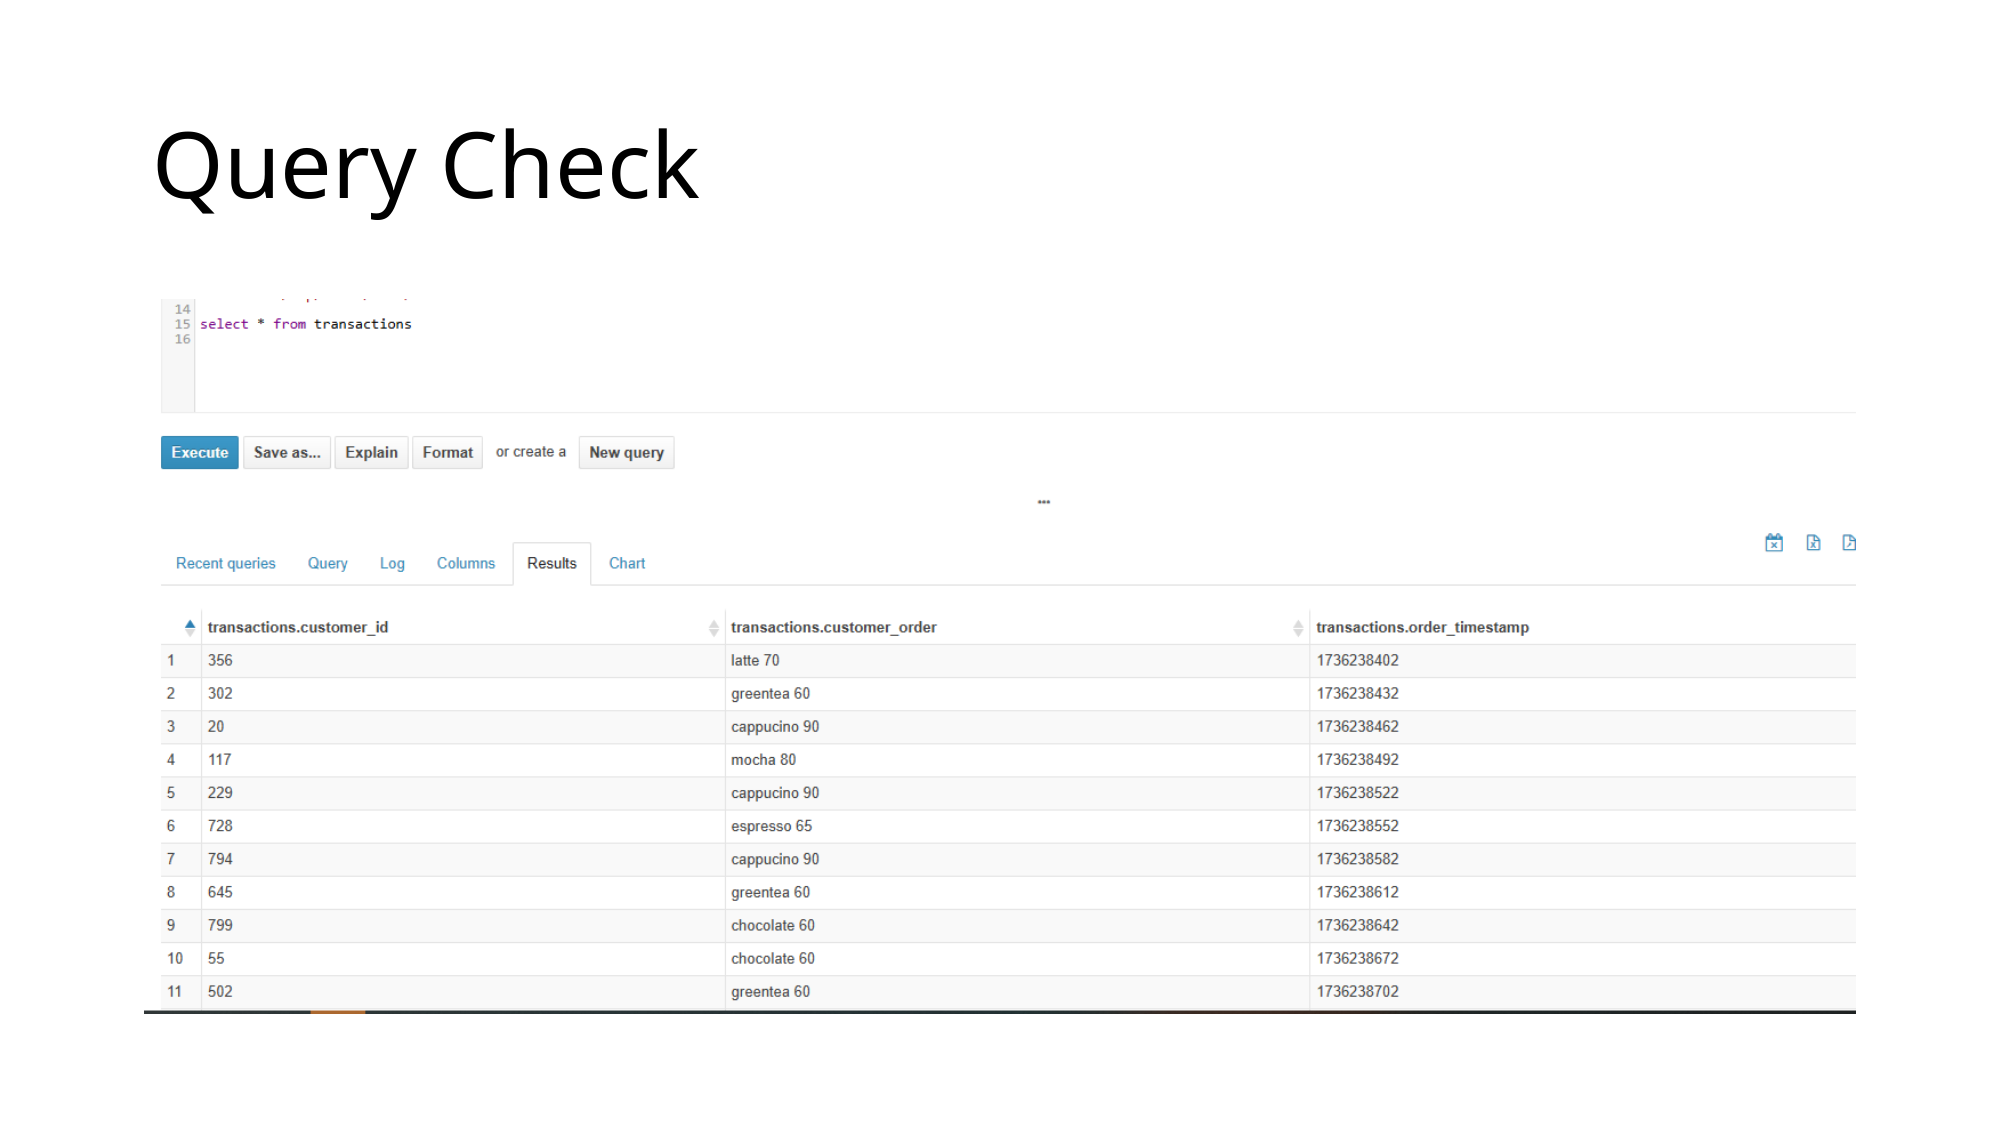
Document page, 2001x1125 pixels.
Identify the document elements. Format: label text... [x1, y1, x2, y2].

title Query Check [137, 59, 1863, 278]
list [144, 299, 1856, 1014]
